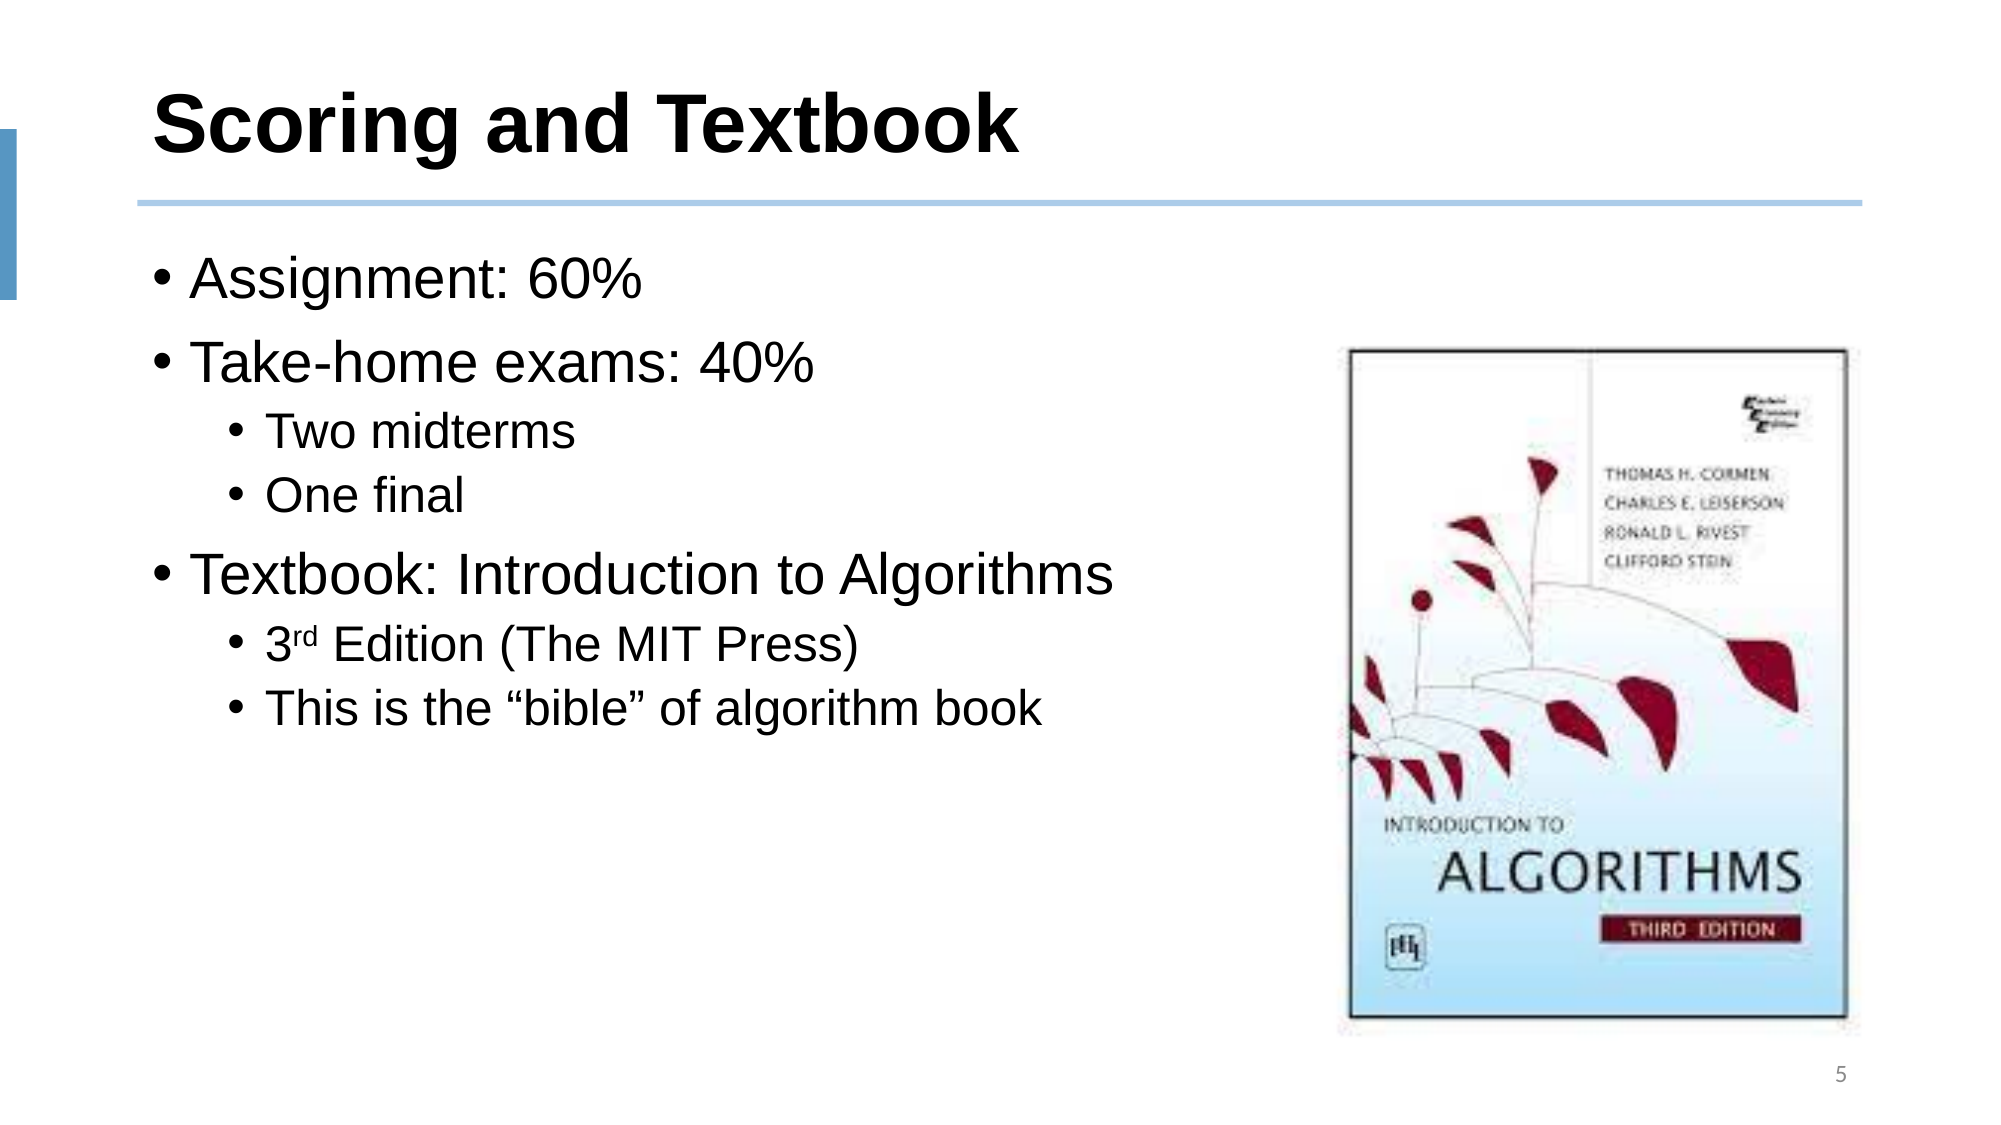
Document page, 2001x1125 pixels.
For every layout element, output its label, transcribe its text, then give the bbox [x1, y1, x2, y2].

picture [1291, 324, 1906, 1047]
list Assignment: 60% Take-home exams: 40% Two midterms One final Textbook: Introduction to Algorithms 3rd Edition (The MIT Press) This is the “bible” of algorithm book [137, 240, 1863, 1014]
slide_number 5 [1412, 1047, 1863, 1103]
title Scoring and Textbook [137, 42, 1863, 208]
